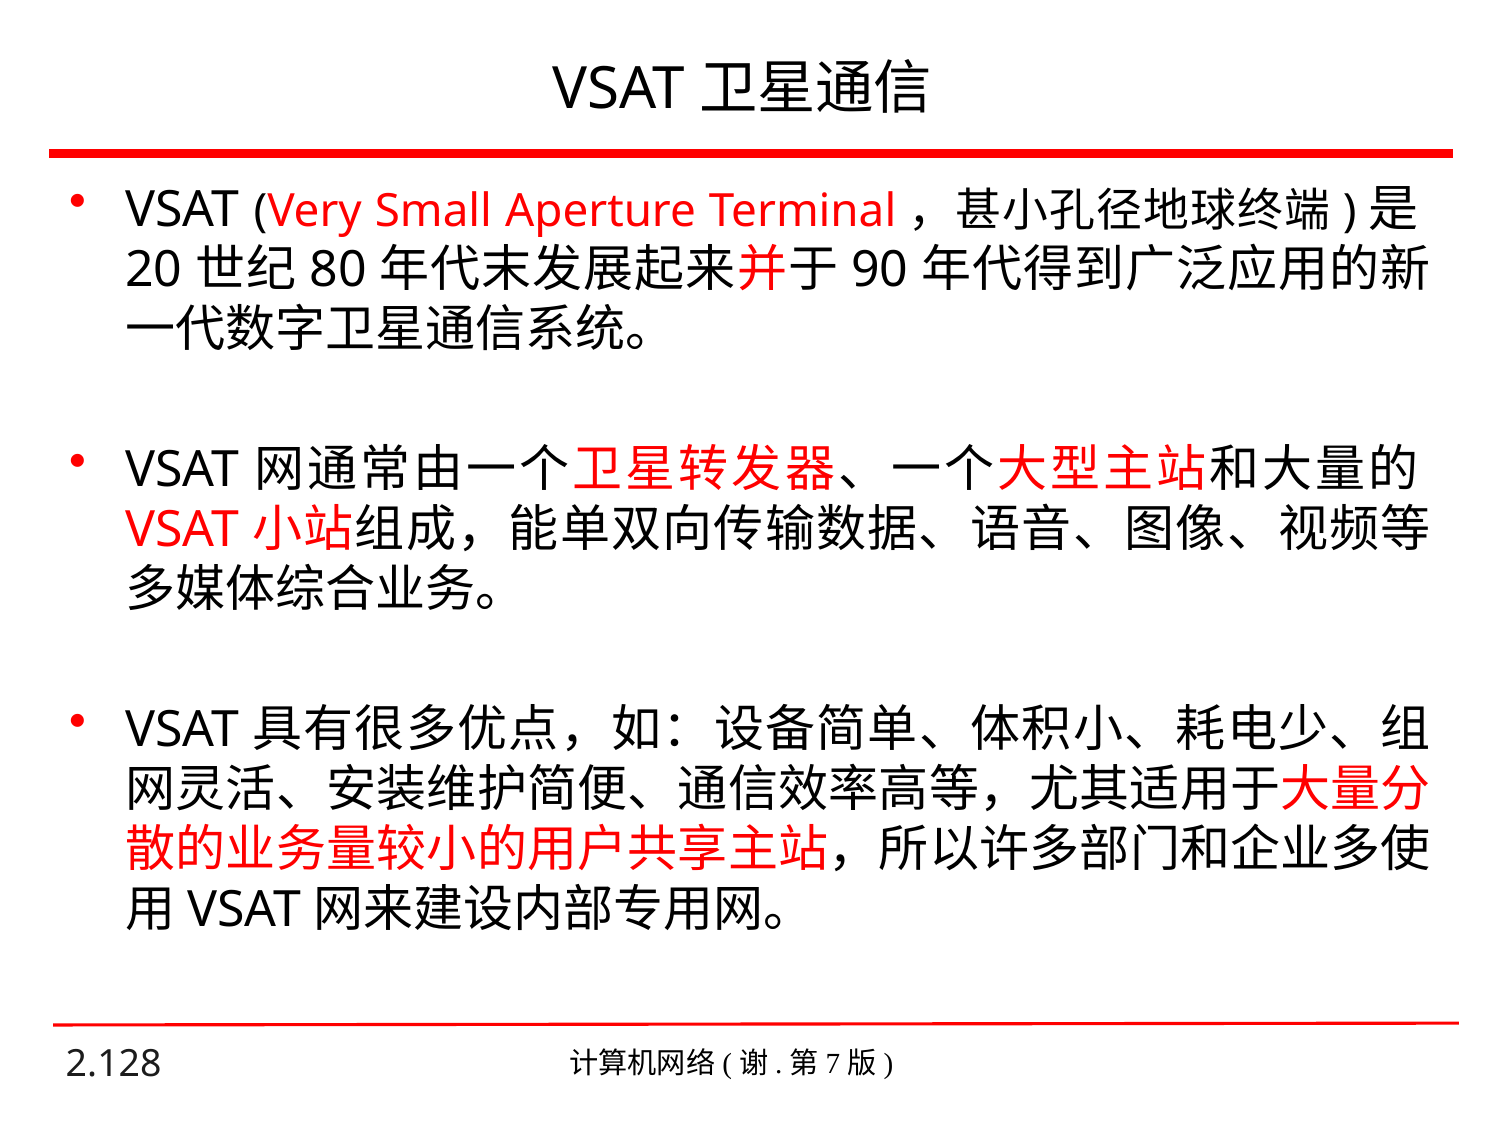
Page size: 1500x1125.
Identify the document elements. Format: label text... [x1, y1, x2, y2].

list VSAT (Very Small Aperture Terminal，甚小孔径地球终端)是20世纪80年代末发展起来并于90年代得到广泛应用的新一代数字卫星通信系统。 VSAT网通常由一个卫星转发器、一个大型主站和大量的VSAT小站组成，能单双向传输数据、语音、图像、视频等多媒体综合业务。 VSAT具有很多优点，如：设备简单、体积小、耗电少、组网灵活、安装维护简便、通信效率高等，尤其适用于大量分散的业务量较小的用户共享主站，所以许多部门和企业多使用VSAT网来建设内部专用网。 [53, 168, 1447, 1014]
title VSAT卫星通信 [58, 33, 1440, 137]
